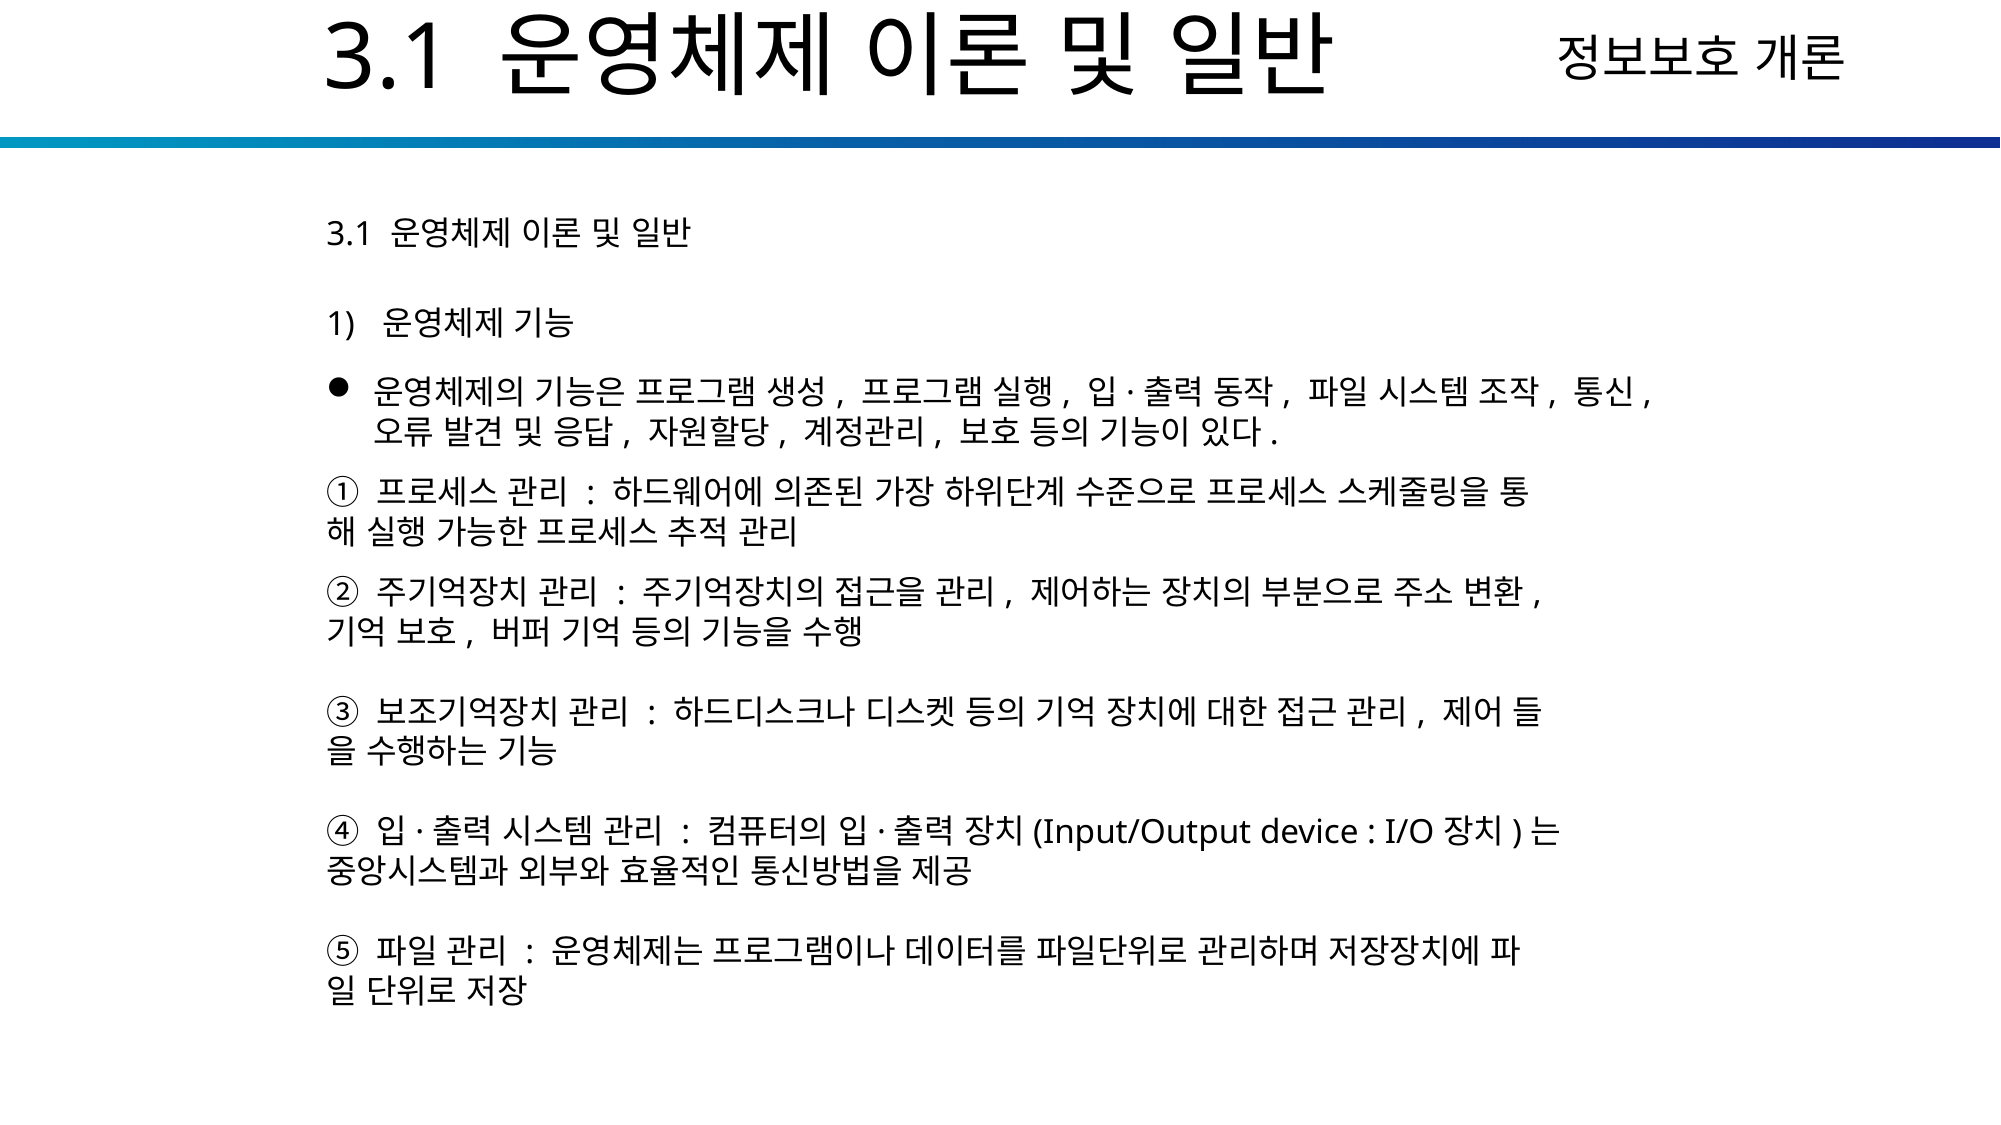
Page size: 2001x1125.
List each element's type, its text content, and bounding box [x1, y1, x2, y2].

text_box 3.1 운영체제 이론 및 일반 운영체제 기능 운영체제의 기능은 프로그램 생성, 프로그램 실행, 입·출력 동작, 파일 시스템 조작, 통신, 오류 발견 및 응답, 자원할당, 계정관리, 보호 등의 기능이 있다. ① 프로세스 관리 : 하드웨어에 의존된 가장 하위단계 수준으로 프로세스 스케줄링을 통 해 실행 가능한 프로세스 추적 관리 ② 주기억장치 관리 : 주기억장치의 접근을 관리, 제어하는 장치의 부분으로 주소 변환, 기억 보호, 버퍼 기억 등의 기능을 수행 ③ 보조기억장치 관리 : 하드디스크나 디스켓 등의 기억 장치에 대한 접근 관리, 제어 들 을 수행하는 기능 ④ 입·출력 시스템 관리 : 컴퓨터의 입·출력 장치(Input/Output device : I/O장치)는 중앙시스템과 외부와 효율적인 통신방법을 제공 ⑤ 파일 관리 : 운영체제는 프로그램이나 데이터를 파일단위로 관리하며 저장장치에 파 일 단위로 저장 [311, 184, 1672, 1078]
title 3.1 운영체제 이론 및 일반 [308, 23, 1636, 94]
picture [530, 137, 541, 148]
picture [552, 137, 567, 148]
picture [577, 137, 2000, 148]
